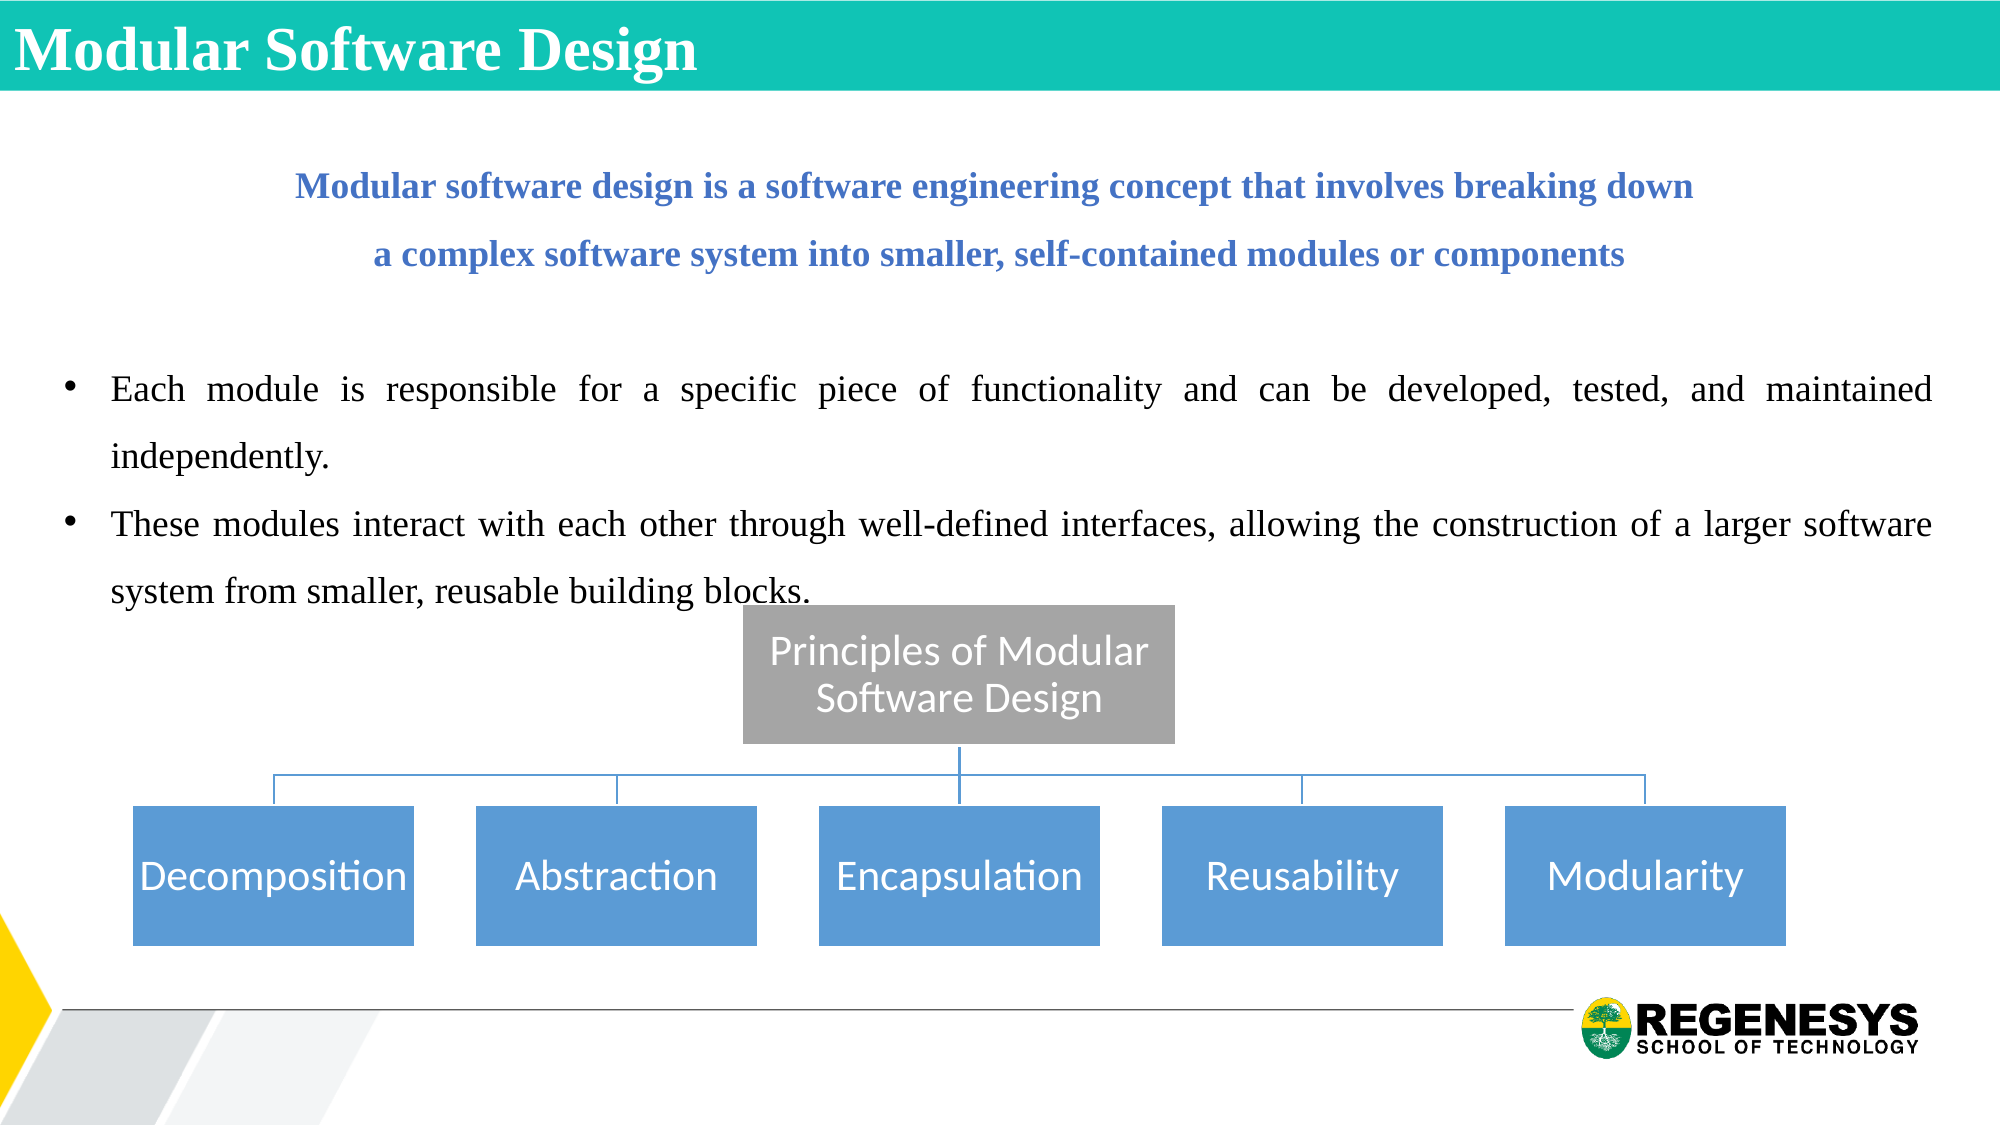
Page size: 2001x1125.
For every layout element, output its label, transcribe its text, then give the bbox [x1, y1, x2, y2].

picture [0, 91, 1574, 1125]
picture [1788, 988, 1927, 1067]
text_box Modular software design is a software engineering concept that involves breaking down a complex software system into smaller, self-contained modules or components Each module is responsible for a specific piece of functionality and can be developed, tested, and maintained independently. These modules interact with each other through well-defined interfaces, allowing the construction of a larger software system from smaller, reusable building blocks. [48, 131, 1951, 619]
text_box Modular Software Design [0, 0, 2000, 91]
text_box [131, 330, 1788, 1125]
